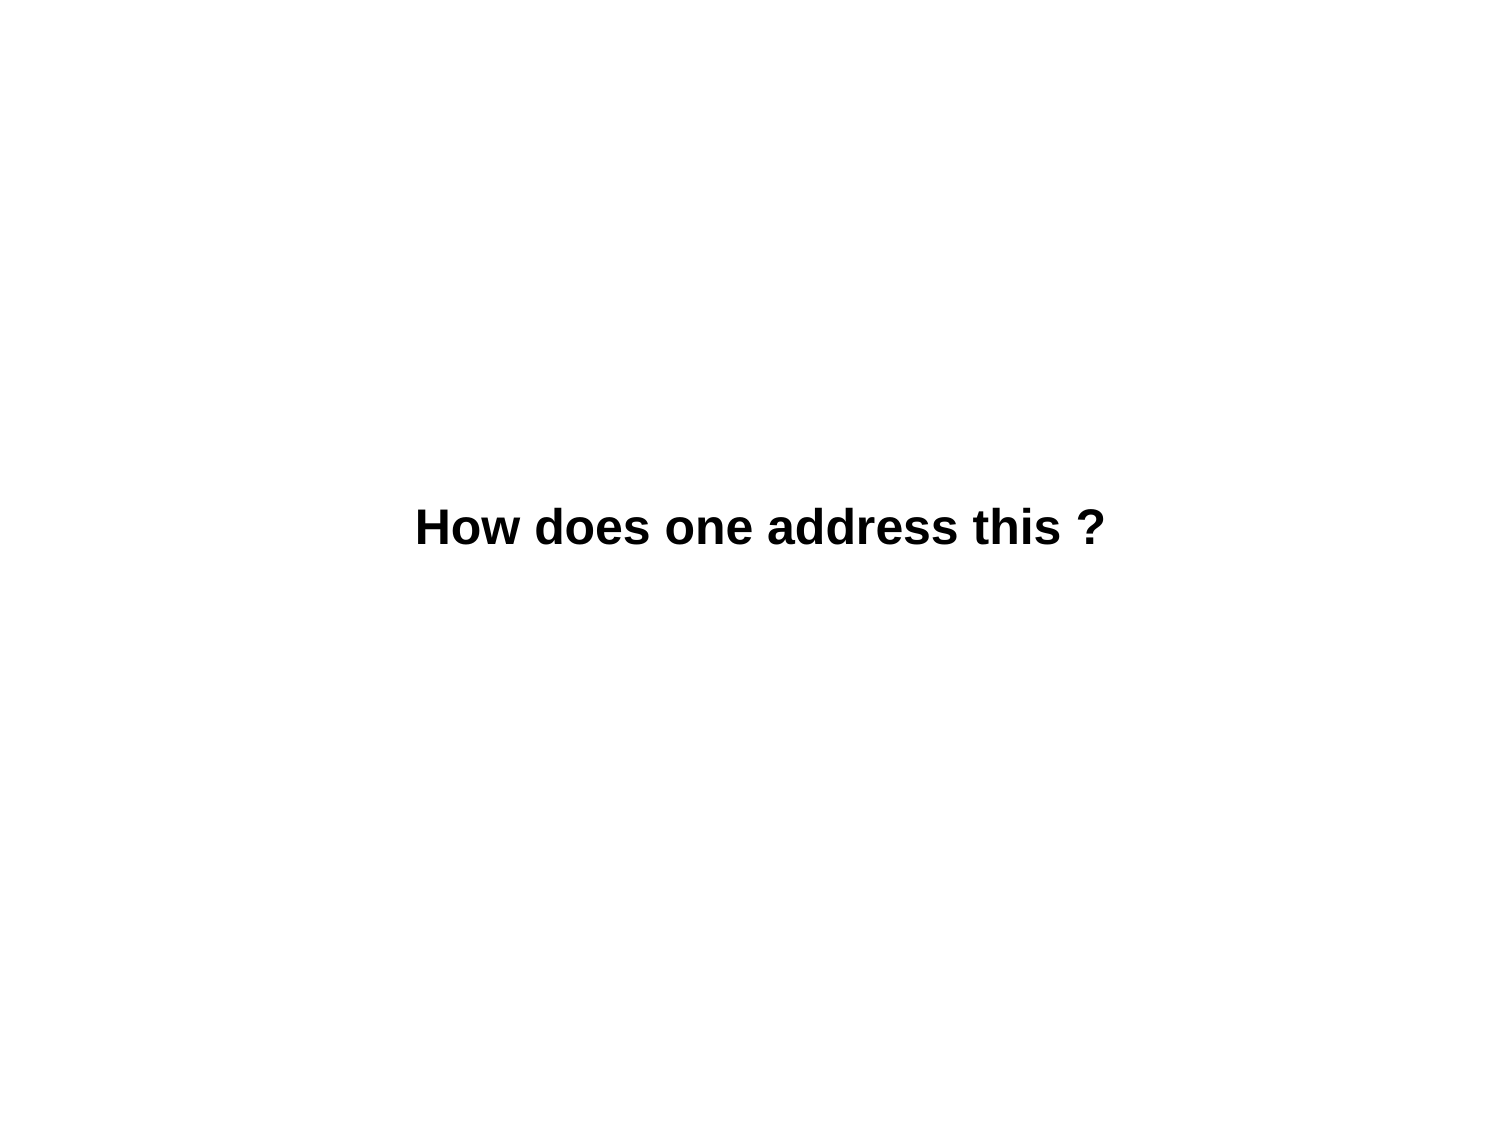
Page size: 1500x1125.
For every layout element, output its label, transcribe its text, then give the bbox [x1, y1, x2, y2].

text_box How does one address this ? [400, 487, 1122, 563]
